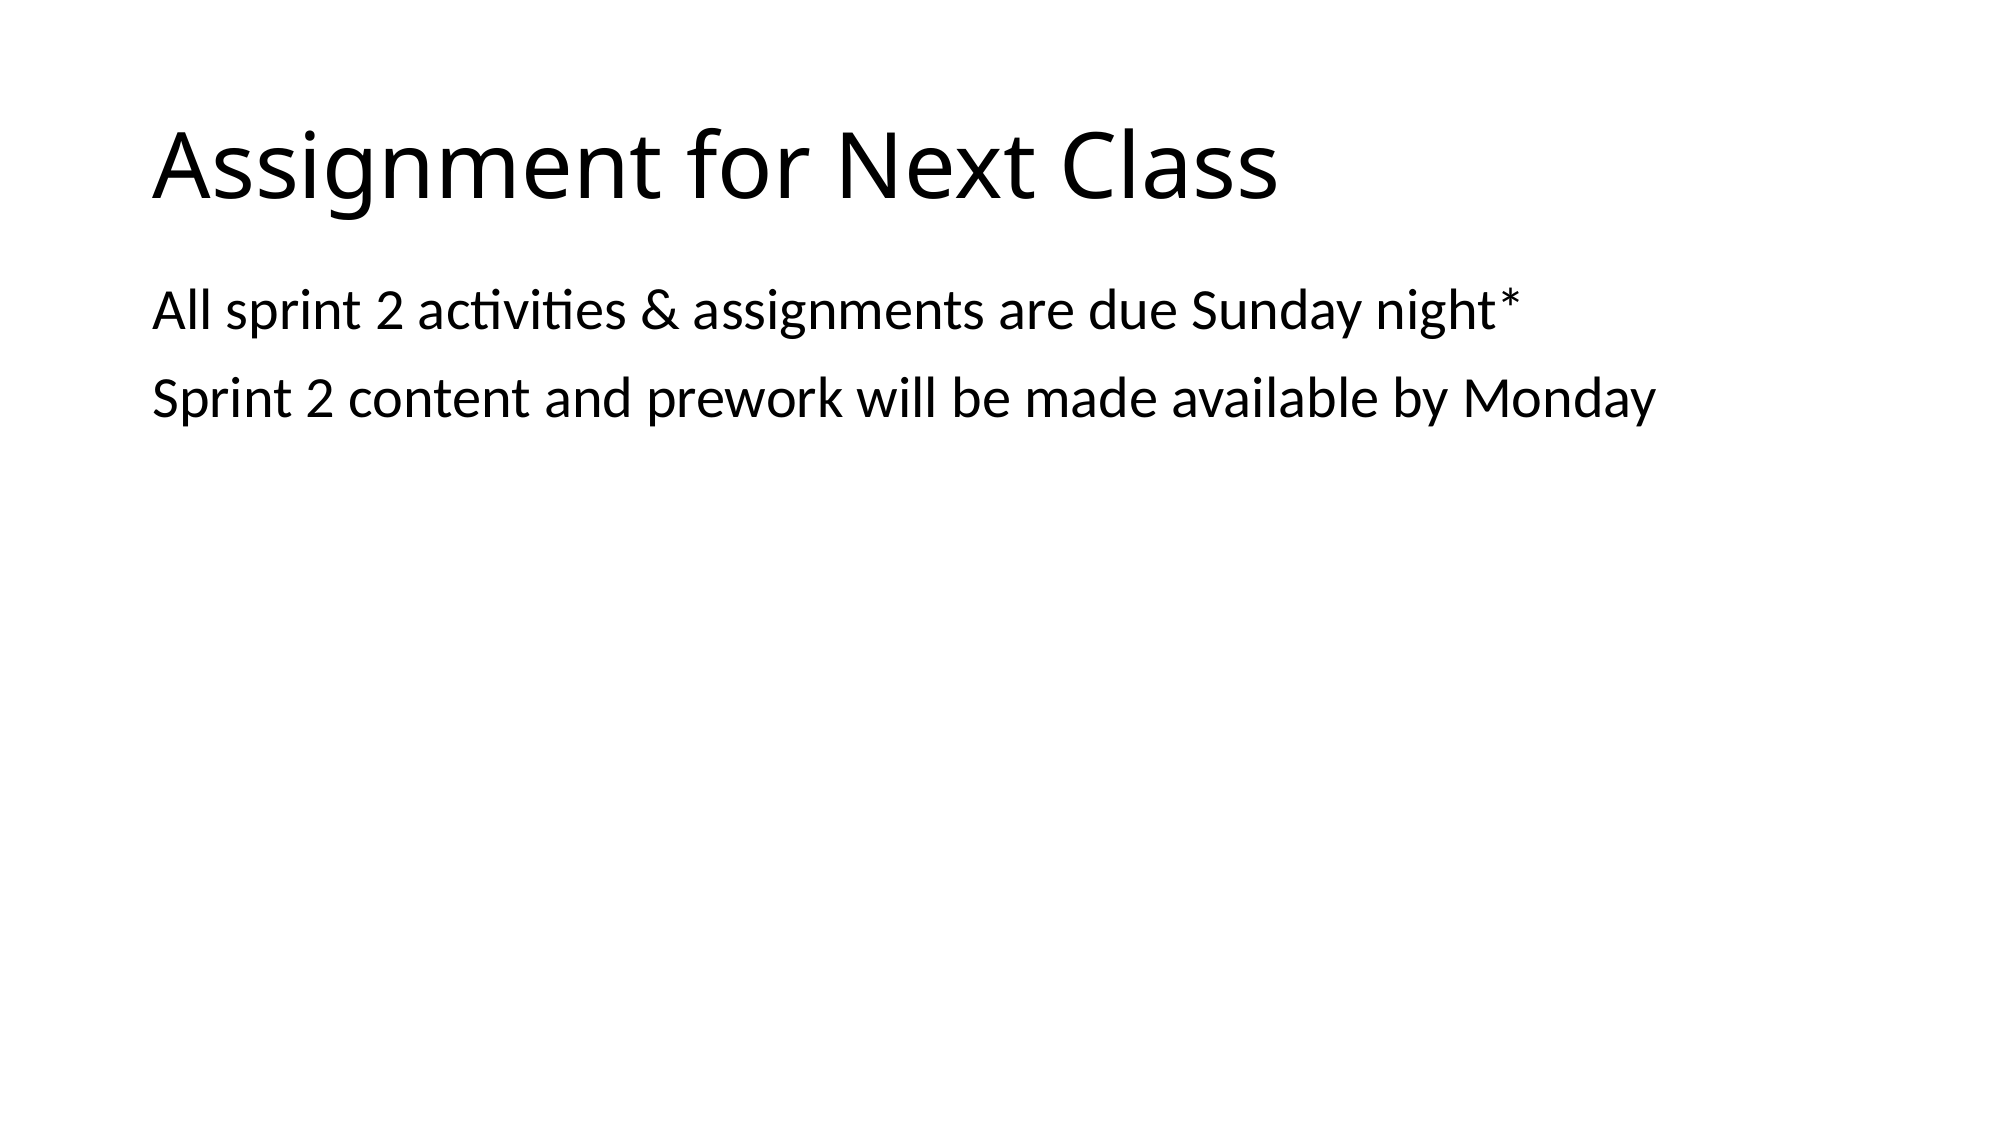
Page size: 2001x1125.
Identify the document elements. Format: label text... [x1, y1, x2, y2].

list All sprint 2 activities & assignments are due Sunday night* Sprint 2 content and prework will be made available by Monday [137, 271, 1863, 1014]
title Assignment for Next Class [137, 59, 1863, 271]
